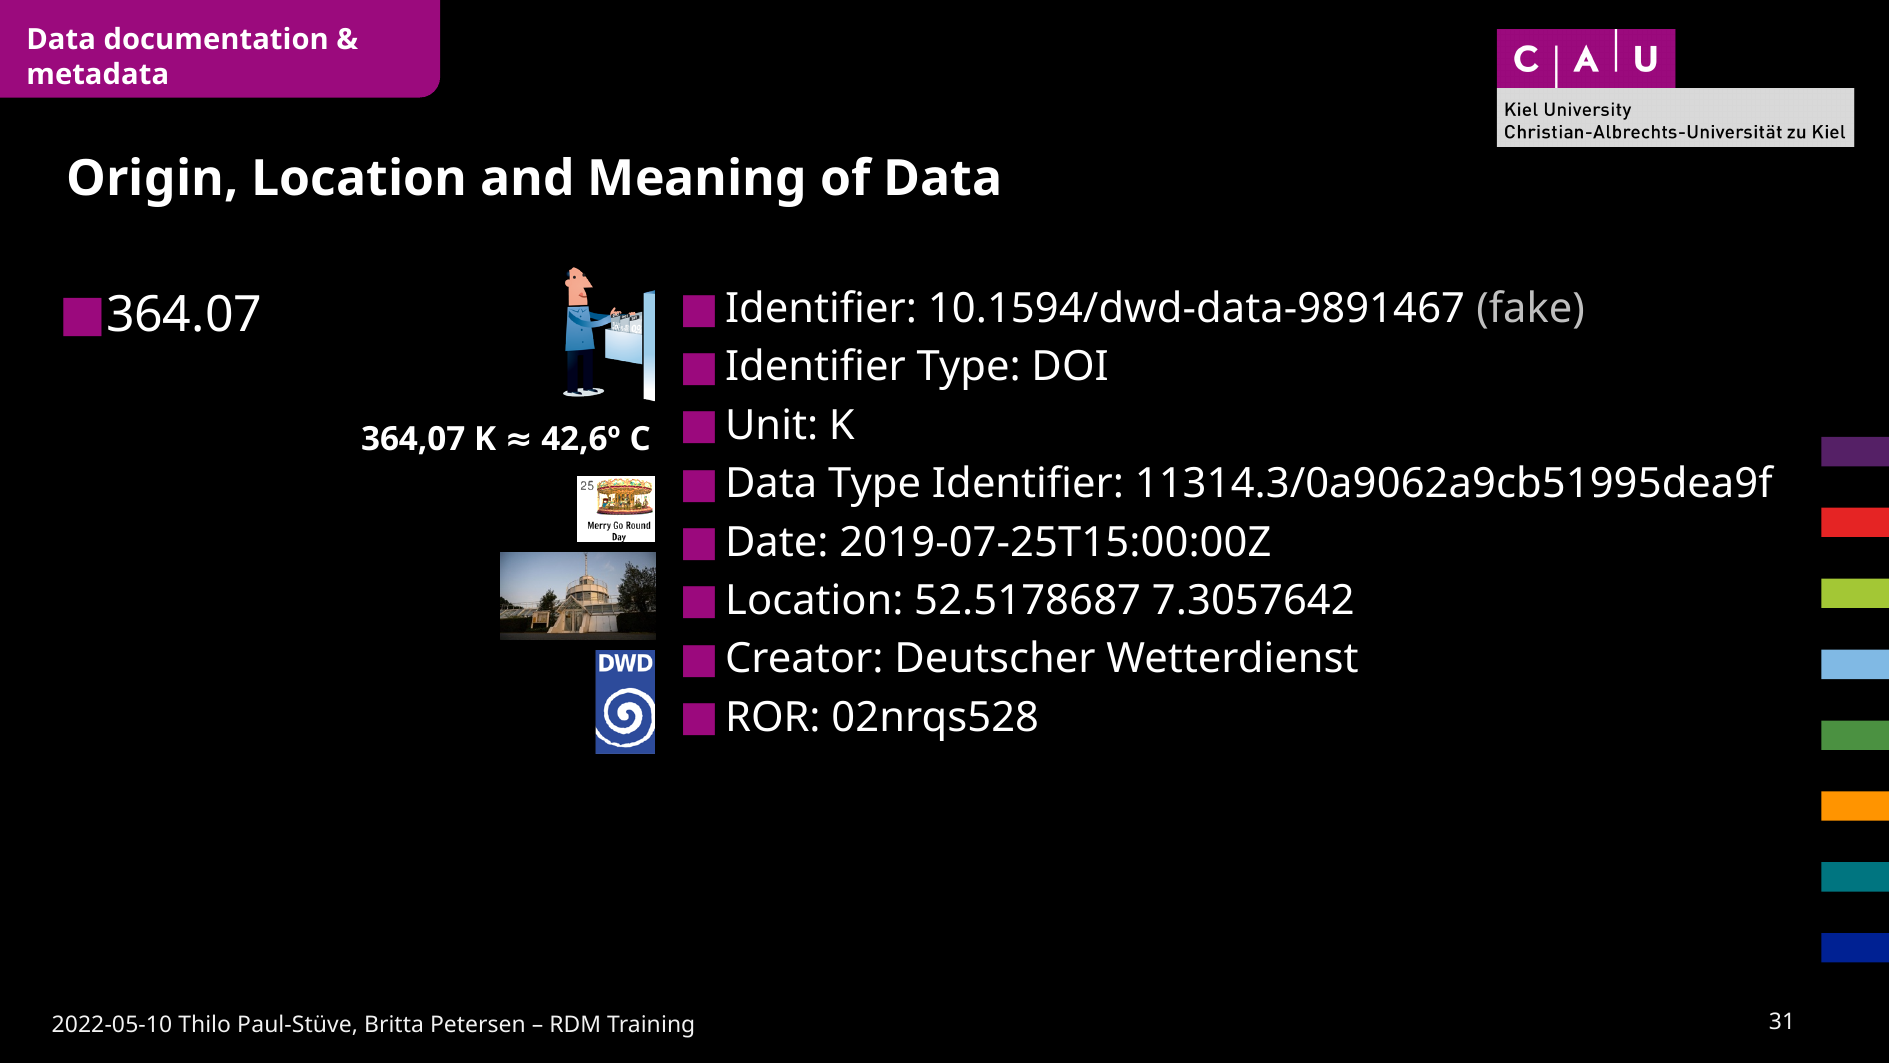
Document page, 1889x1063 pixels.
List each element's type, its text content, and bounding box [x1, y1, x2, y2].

picture [577, 476, 656, 542]
picture [590, 650, 656, 754]
text_box 364,07 K ≈ 42,6º C [353, 409, 659, 465]
text_box Data documentation & metadata [11, 6, 447, 104]
text_box Identifier: 10.1594/dwd-data-9891467 (fake) Identifier Type: DOI Unit: K Data Type Identifier: 11314.3/0a9062a9cb51995dea9f Date: 2019-07-25T15:00:00Z Location: 52.5178687 7.3057642 Creator: Deutscher Wetterdienst ROR: 02nrqs528 [672, 273, 1796, 1063]
text_box [0, 0, 443, 100]
list 364.07 [51, 273, 672, 1063]
picture [560, 263, 656, 410]
picture [1496, 29, 1855, 147]
title Origin, Location and Meaning of Data [51, 107, 1480, 245]
picture [499, 552, 656, 640]
